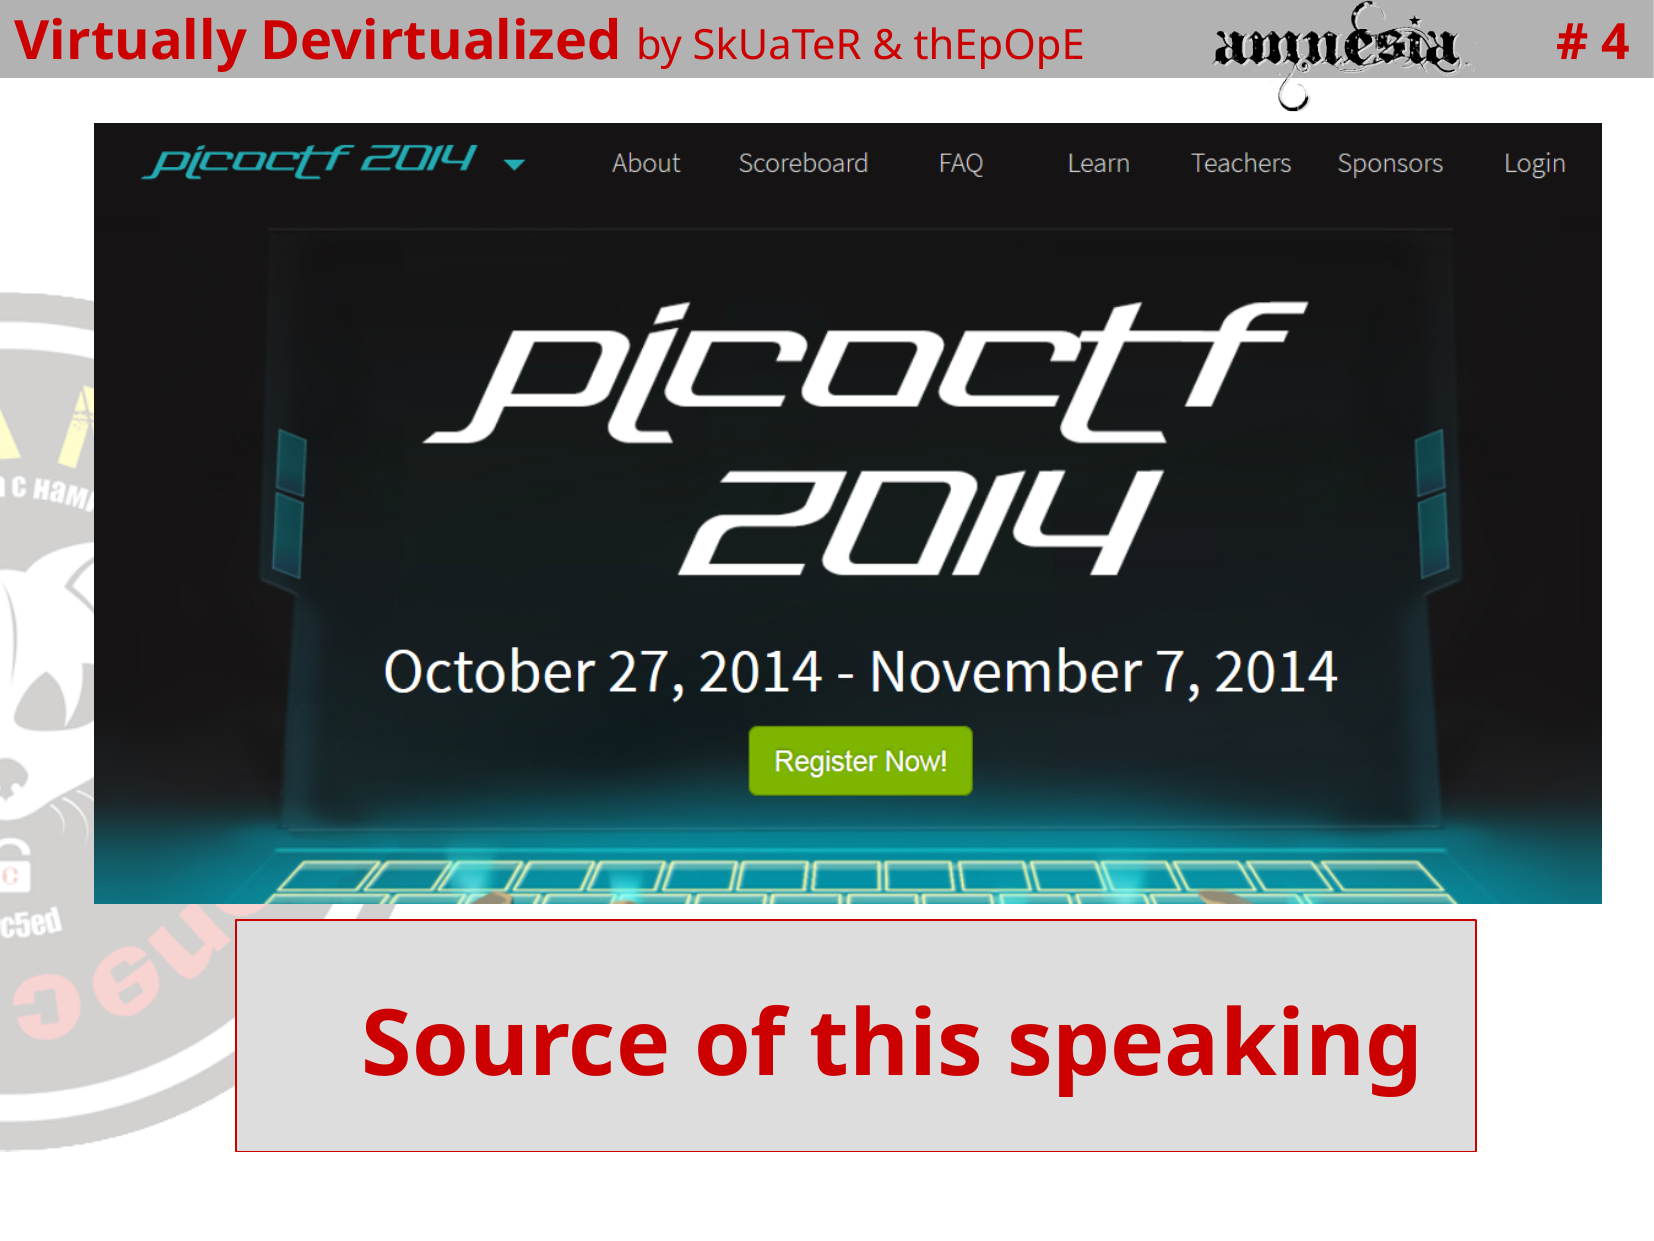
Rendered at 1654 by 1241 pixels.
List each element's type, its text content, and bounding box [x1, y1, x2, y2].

text_box Virtually Devirtualized by SkUaTeR & thEpOpE [0, 0, 1211, 80]
picture [1211, 0, 1474, 111]
picture [0, 123, 1602, 1152]
text_box [1474, 0, 1654, 78]
text_box # 4 [1474, 1, 1645, 84]
text_box Source of this speaking [438, 919, 1477, 1152]
